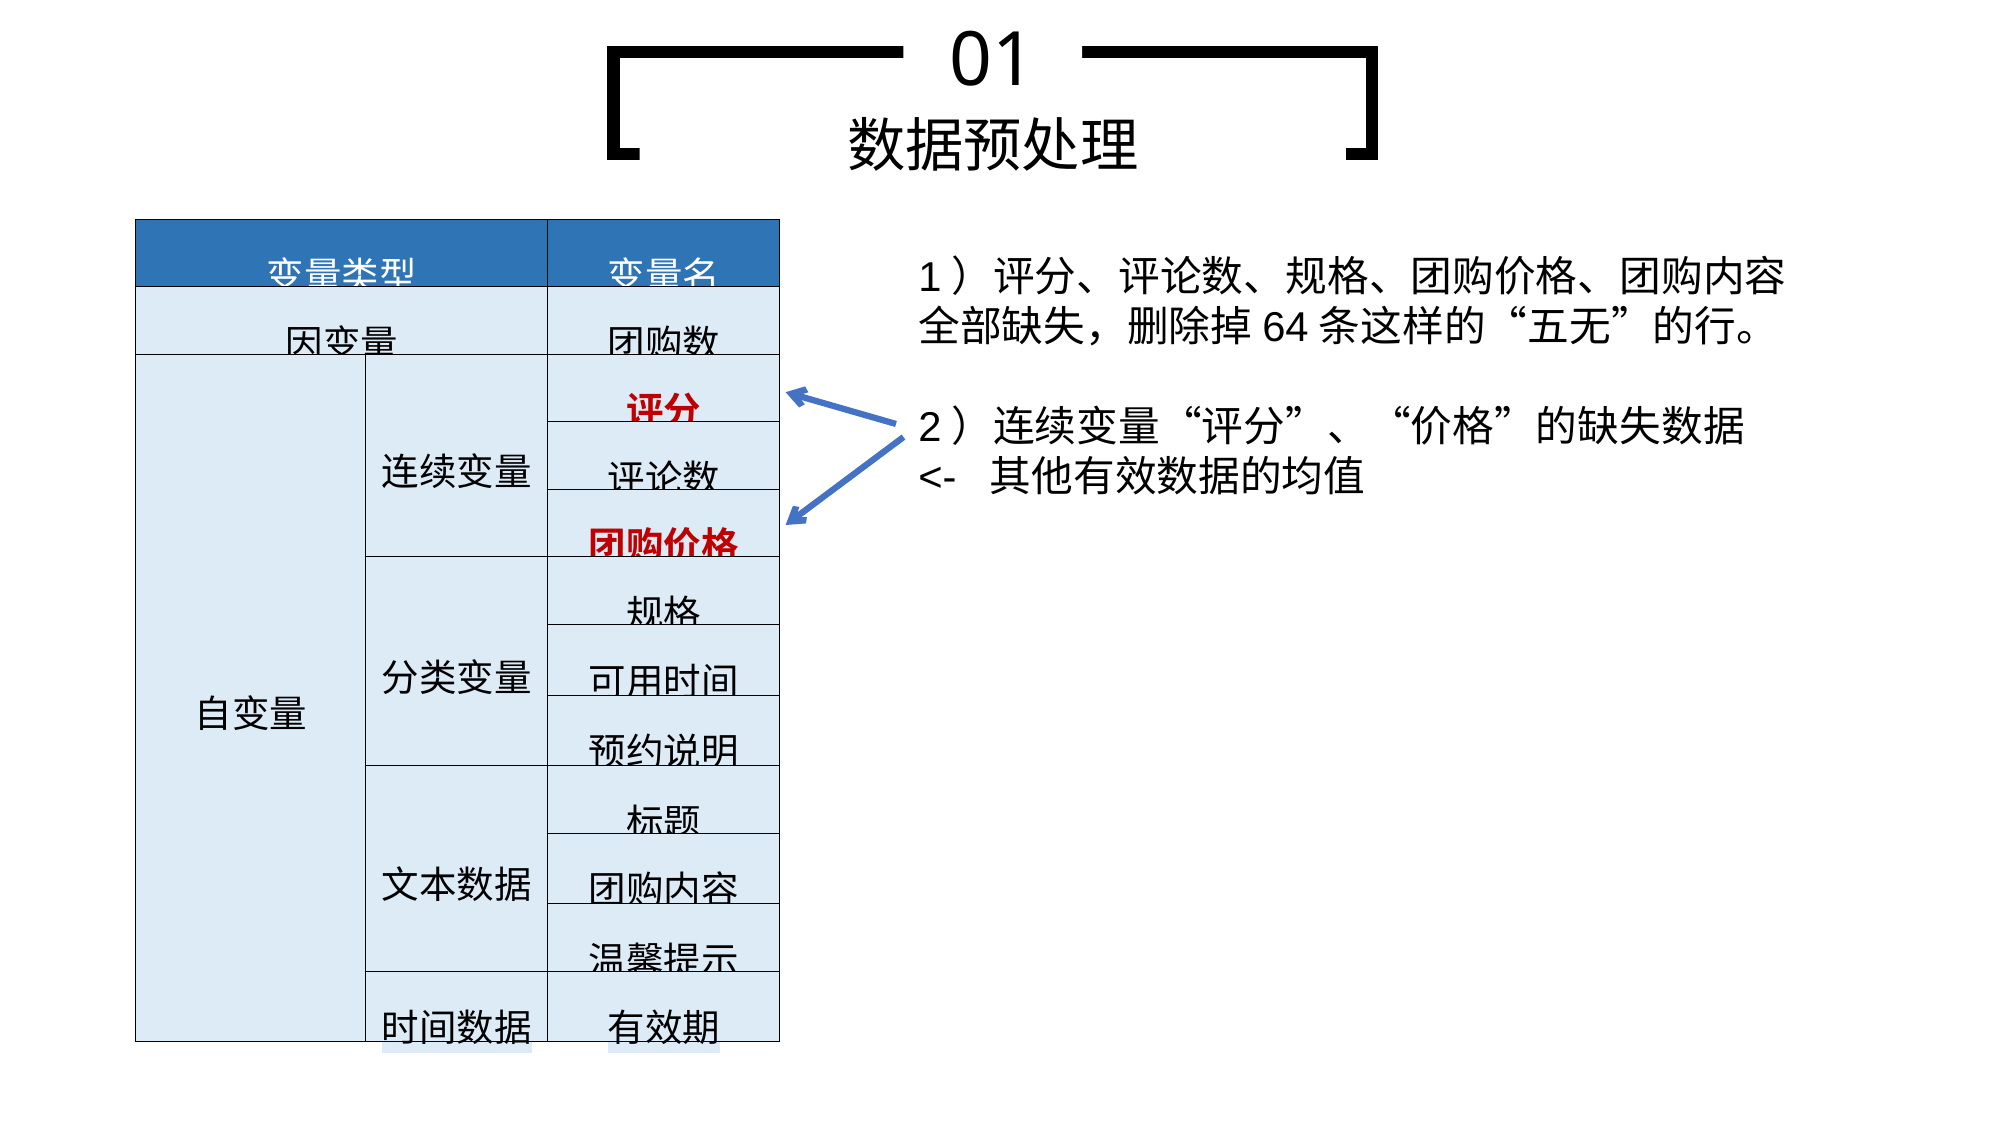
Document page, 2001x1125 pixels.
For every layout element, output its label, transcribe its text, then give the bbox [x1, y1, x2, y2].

table_cell 评分 [548, 355, 779, 421]
table_cell 时间数据 [366, 972, 547, 1041]
table_cell 分类变量 [366, 557, 547, 765]
table_cell 连续变量 [366, 355, 547, 556]
table_cell 团购内容 [548, 834, 779, 903]
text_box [613, 3, 1373, 187]
table_cell 有效期 [548, 972, 779, 1041]
table_cell 温馨提示 [548, 904, 779, 971]
table_cell 可用时间 [548, 625, 779, 695]
table_cell 团购数 [548, 287, 779, 354]
table_cell 预约说明 [548, 696, 779, 765]
table_cell 标题 [548, 766, 779, 833]
table_cell 因变量 [136, 287, 547, 354]
table_cell 规格 [548, 557, 779, 624]
table_header 变量类型 [136, 220, 547, 286]
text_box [785, 392, 896, 424]
table_cell 文本数据 [366, 766, 547, 971]
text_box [785, 437, 904, 525]
table_cell 评论数 [548, 422, 779, 489]
table_cell 自变量 [136, 355, 365, 1041]
table_header 变量名 [548, 220, 779, 286]
text_box 1）评分、评论数、规格、团购价格、团购内容全部缺失，删除掉64条这样的“五无”的行。 2）连续变量“评分”、“价格”的缺失数据 <- 其他有效数据的均值 [903, 242, 1820, 758]
table_cell 团购价格 [548, 490, 779, 556]
